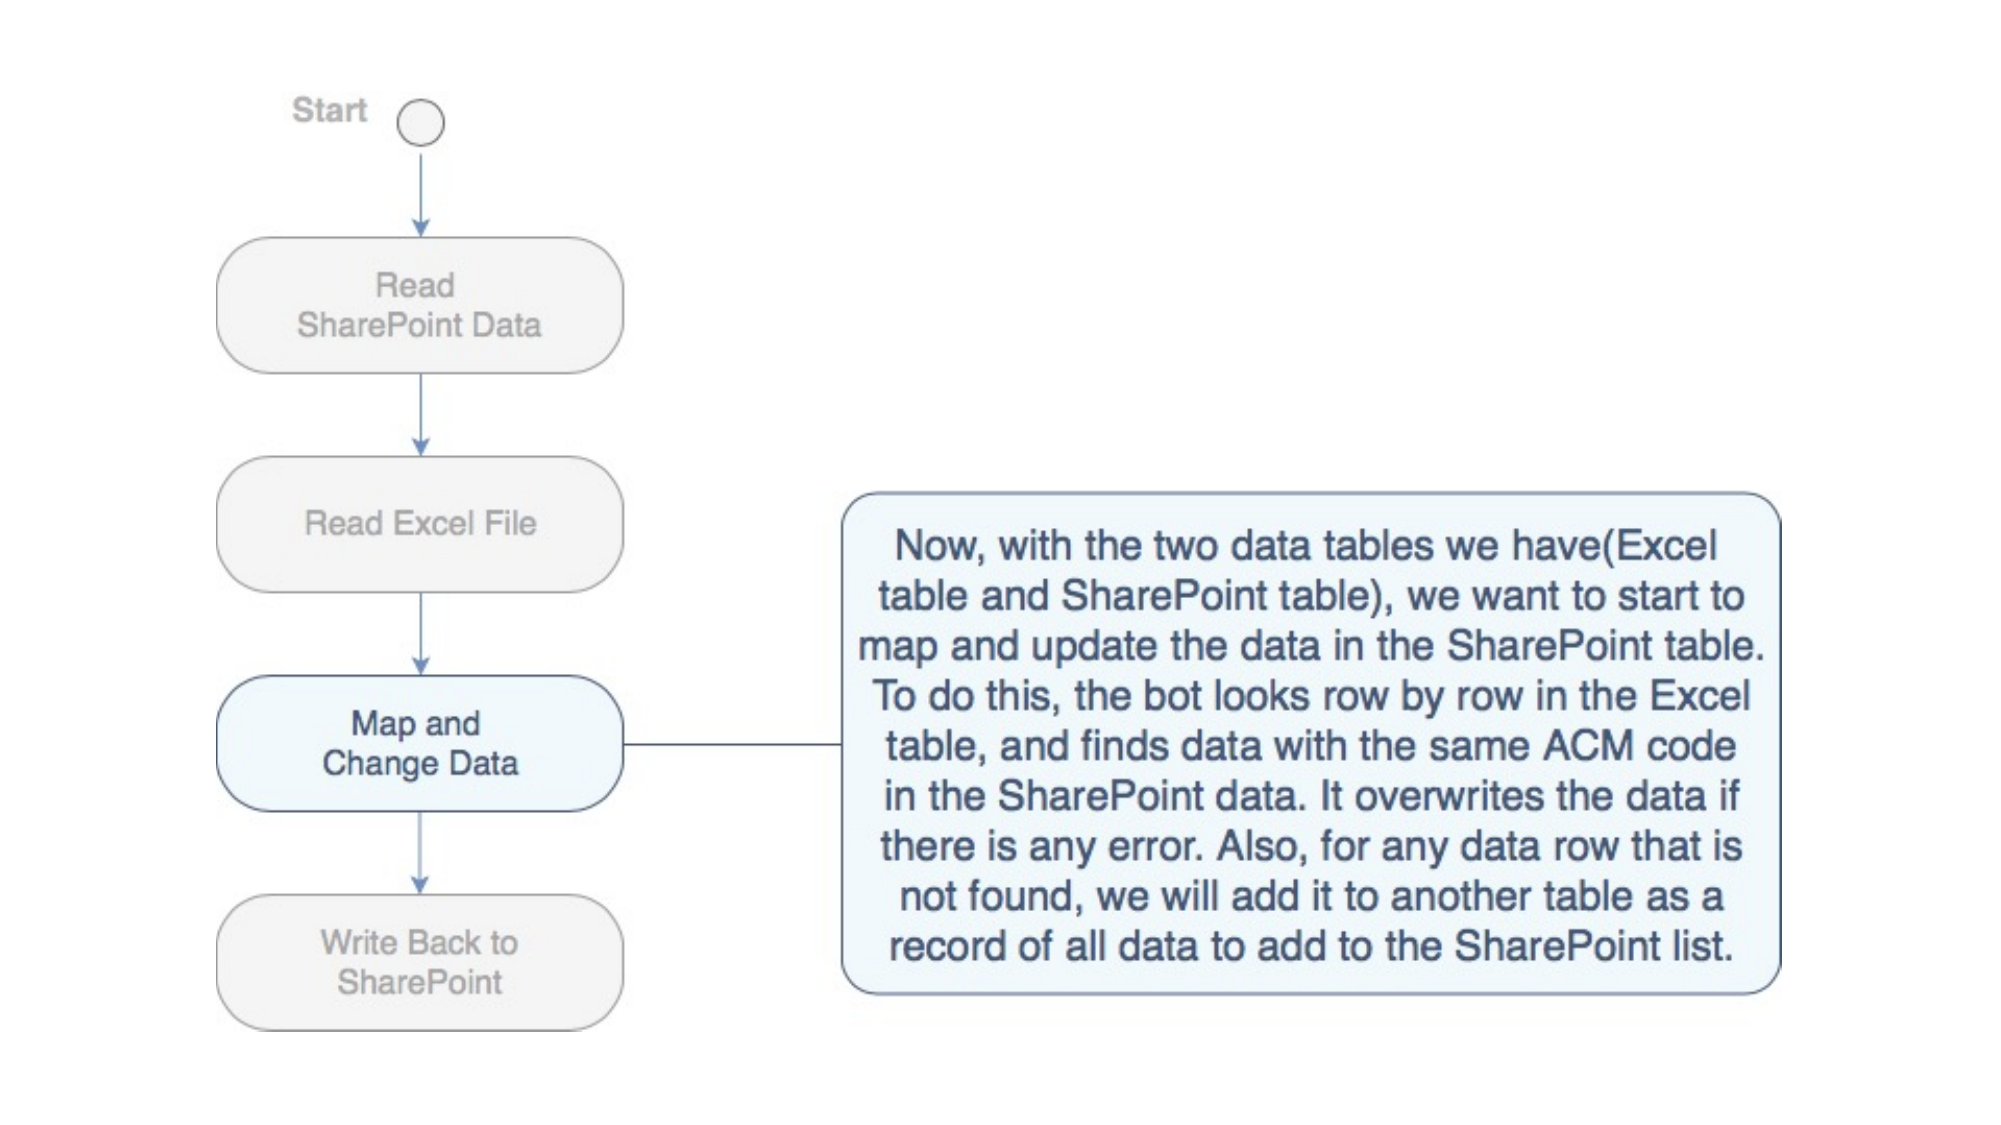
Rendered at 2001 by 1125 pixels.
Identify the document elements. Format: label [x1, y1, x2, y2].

picture [216, 91, 1782, 1032]
